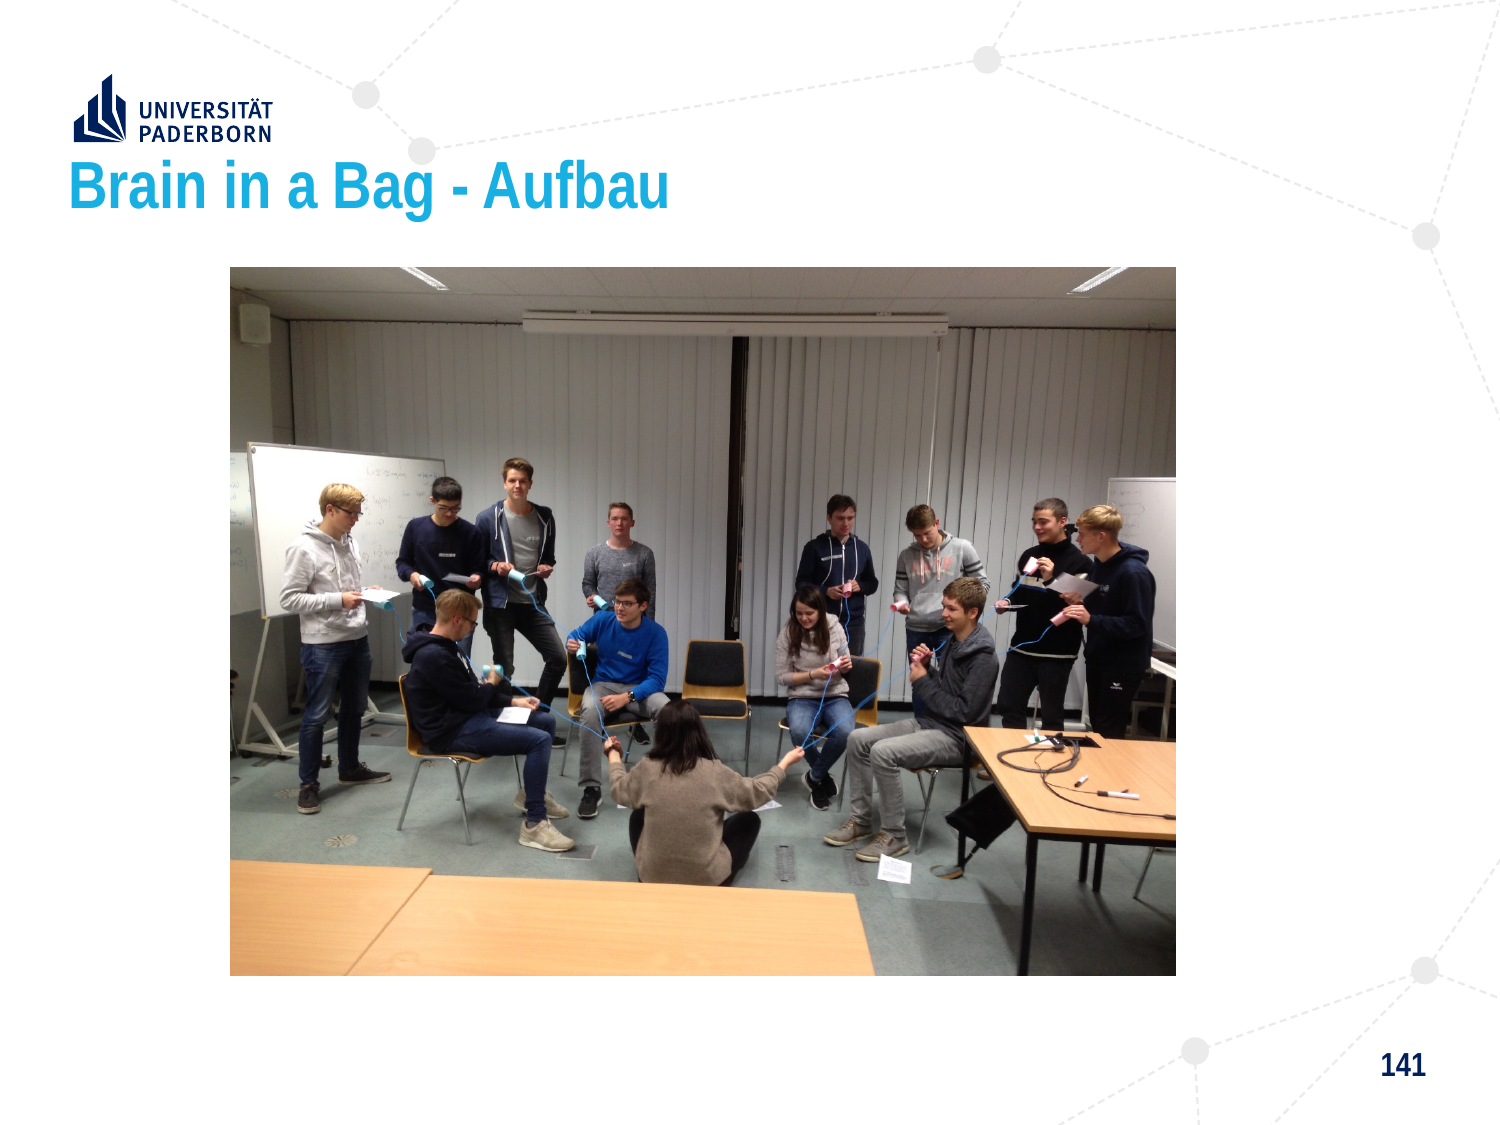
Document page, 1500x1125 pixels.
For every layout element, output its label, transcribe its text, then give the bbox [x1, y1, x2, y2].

title Brain in a Bag - Aufbau [68, 149, 1421, 321]
picture [230, 267, 1176, 976]
slide_number 141 [1308, 1042, 1427, 1091]
